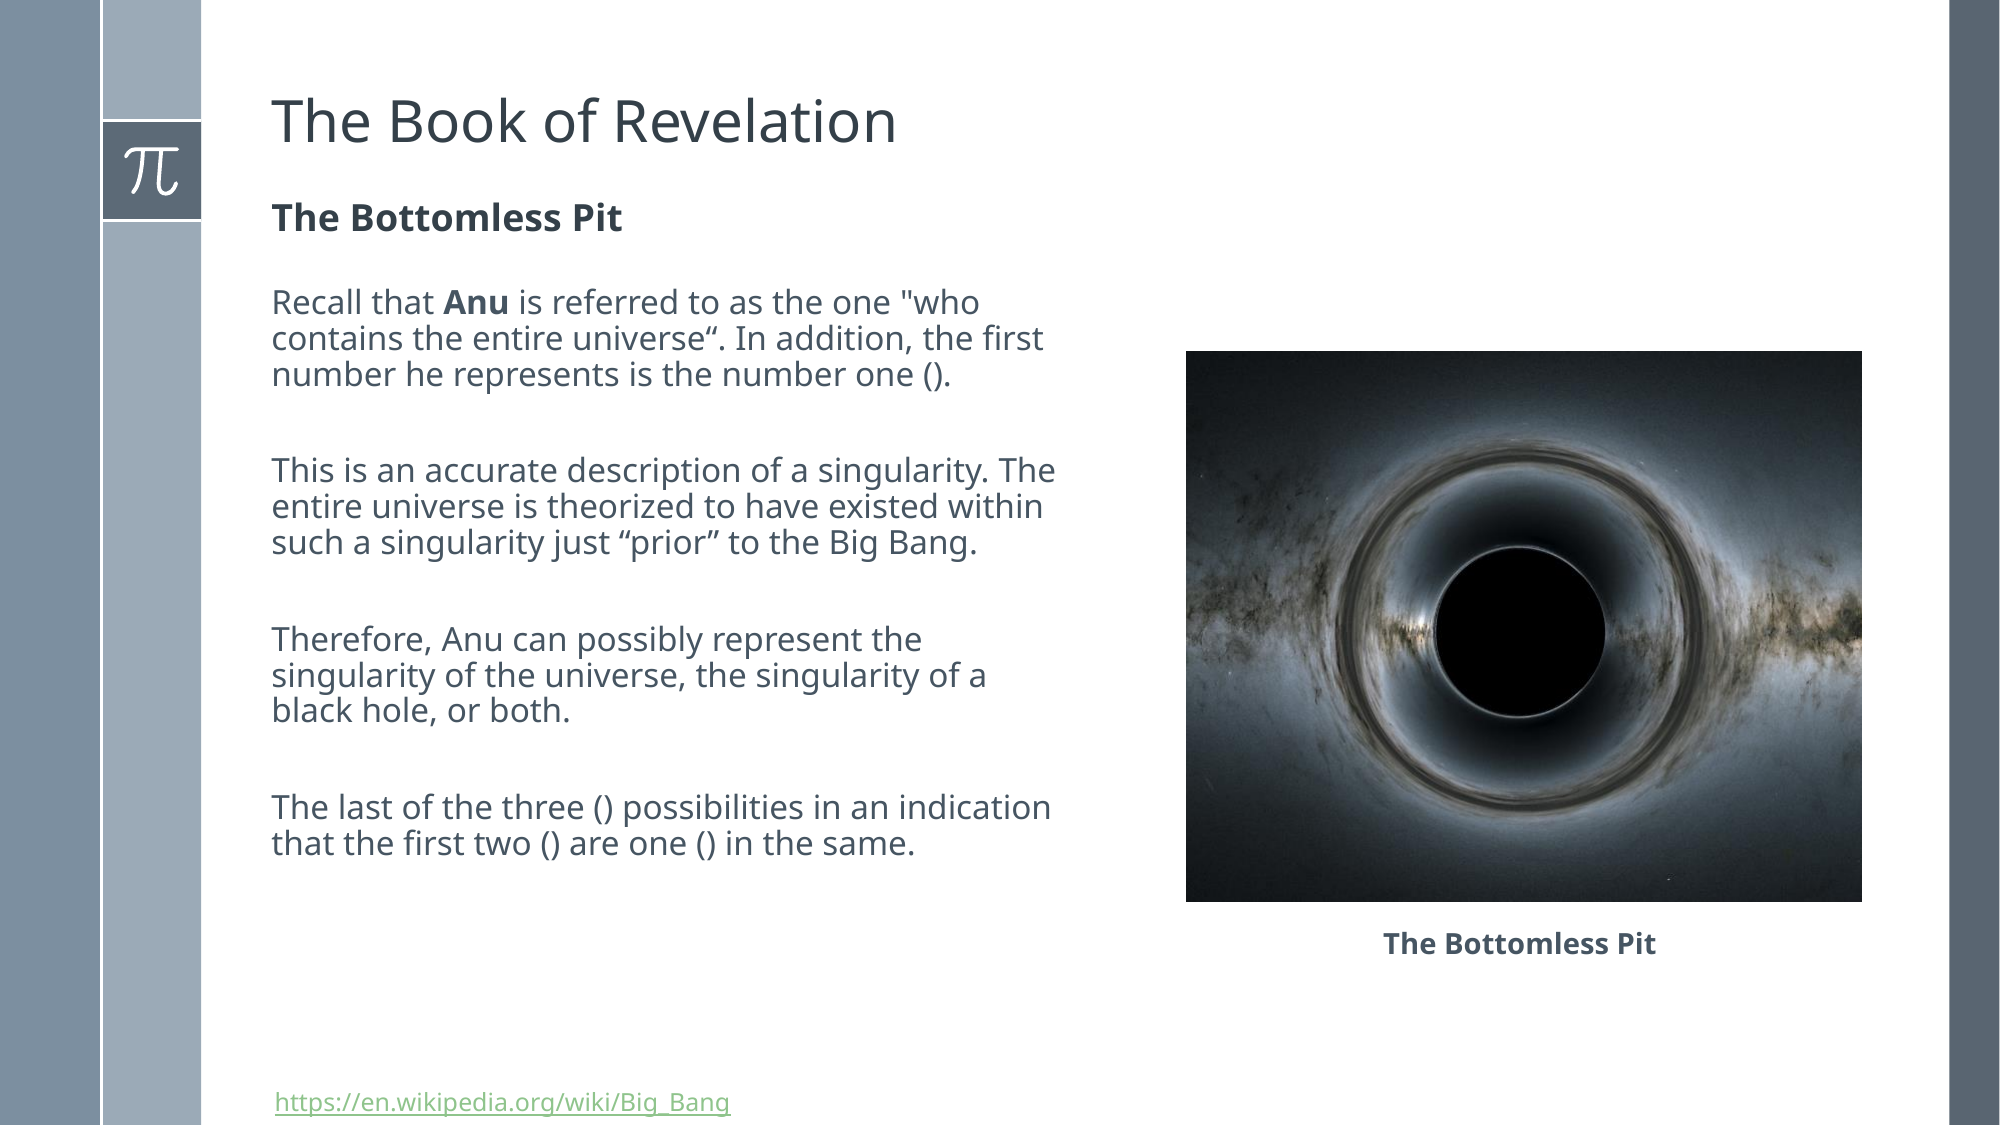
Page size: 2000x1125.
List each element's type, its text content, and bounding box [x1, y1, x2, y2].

title The Book of Revelation [256, 96, 1862, 162]
text_box The Bottomless Pit [256, 162, 1862, 247]
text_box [1186, 351, 1862, 969]
text_box https://en.wikipedia.org/wiki/Big_Bang [259, 1079, 1862, 1125]
